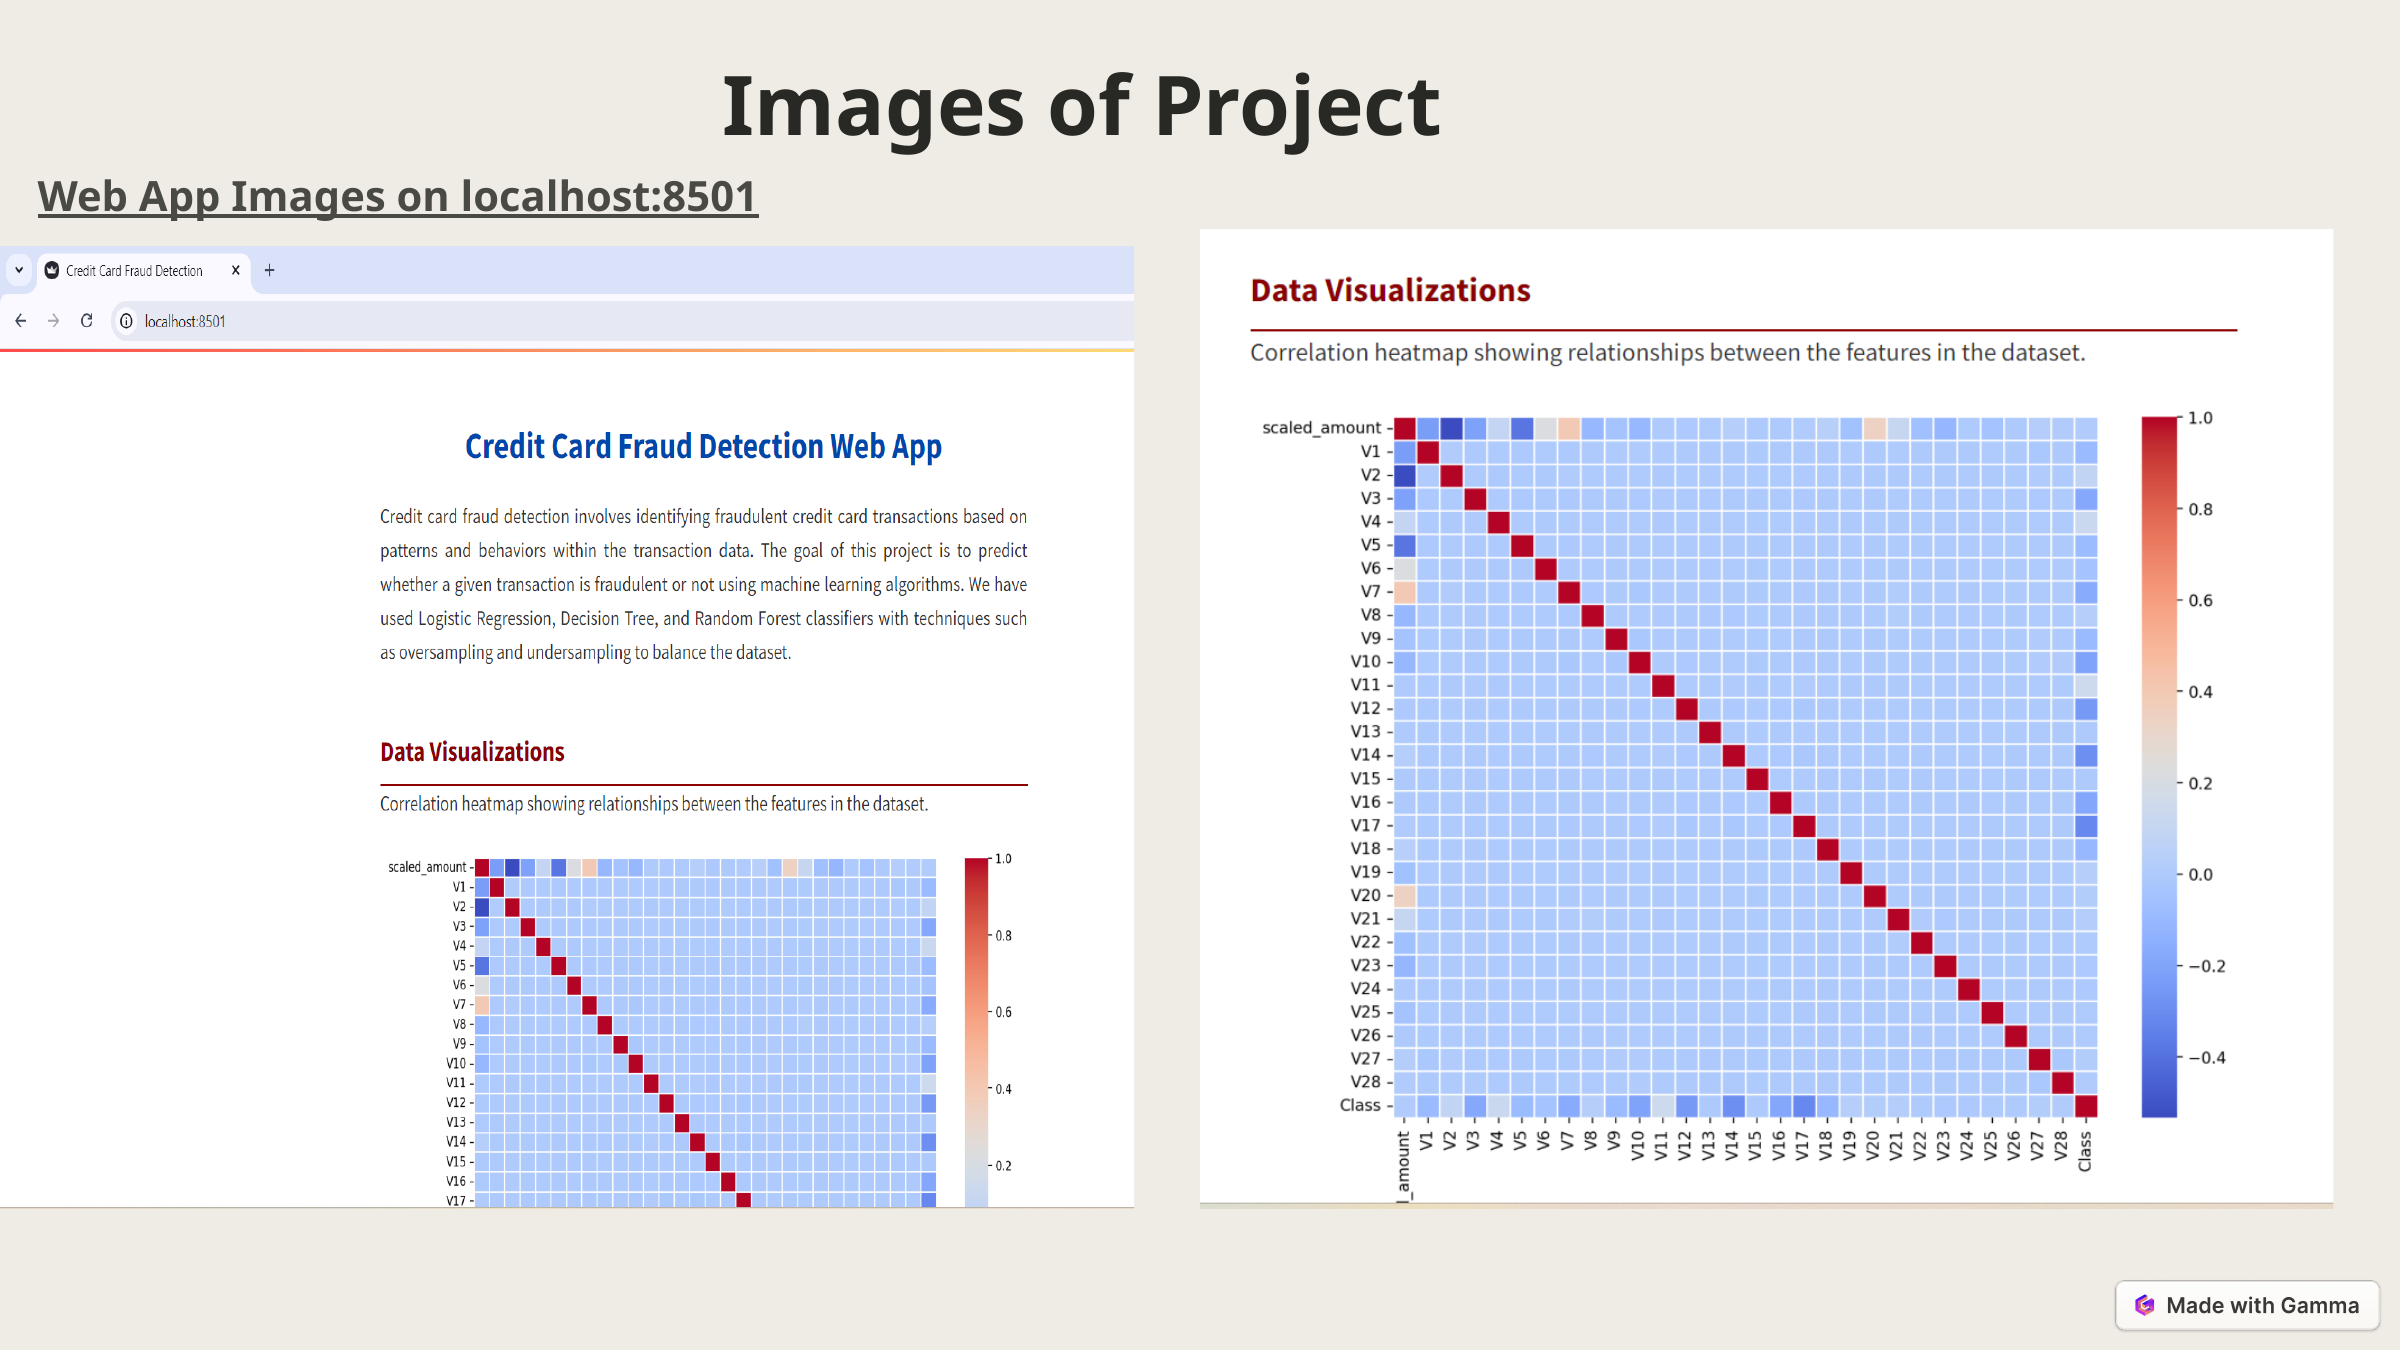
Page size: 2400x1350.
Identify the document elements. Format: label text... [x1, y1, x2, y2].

text_box Images of Project [708, 42, 1909, 159]
text_box Web App Images on localhost:8501 [22, 160, 1223, 227]
picture [0, 246, 1135, 1210]
picture [2106, 1271, 2389, 1339]
picture [1199, 229, 2334, 1209]
